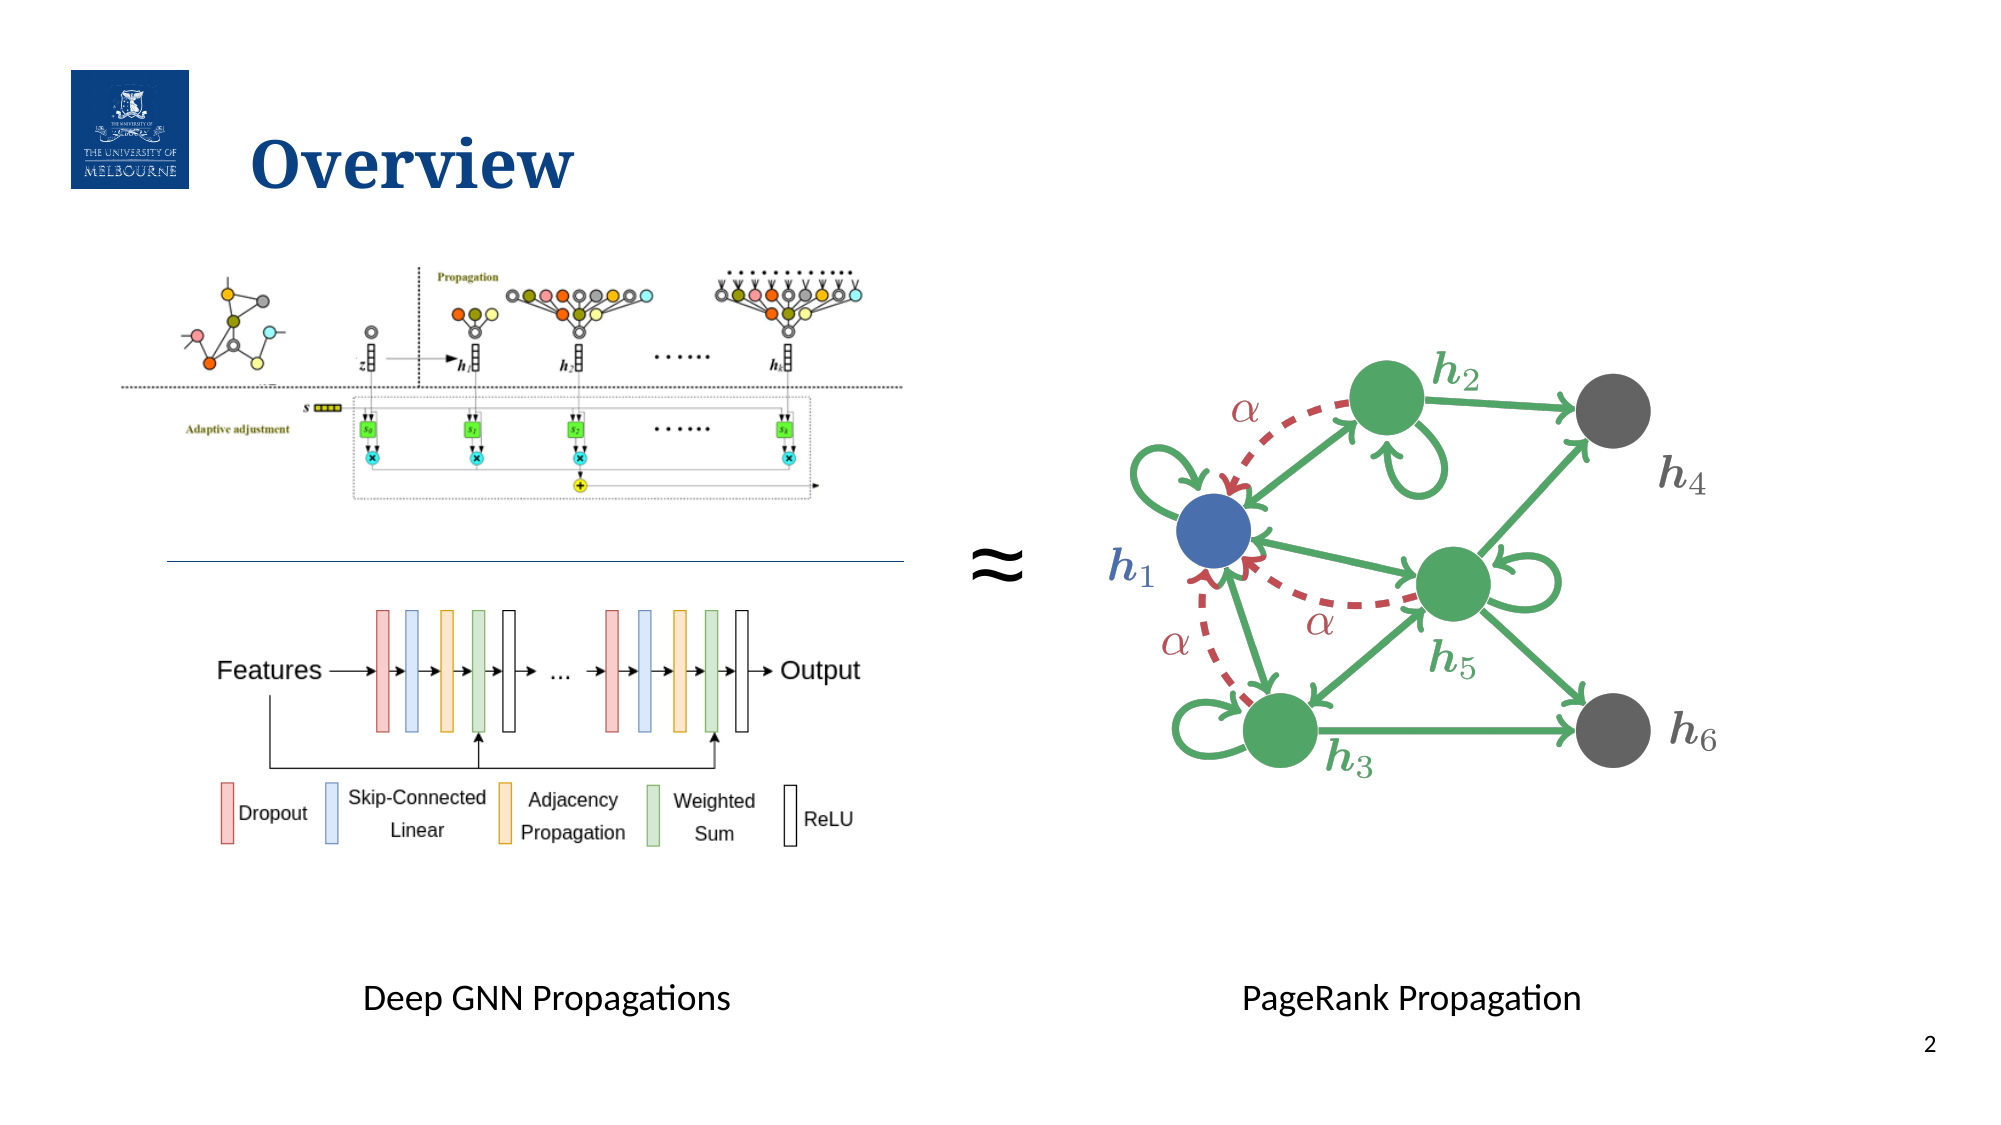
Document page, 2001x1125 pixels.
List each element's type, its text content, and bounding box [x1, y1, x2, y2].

title Overview [234, 64, 1924, 211]
slide_number 2 [1797, 1012, 1937, 1073]
picture [1098, 251, 1726, 878]
picture [71, 70, 189, 189]
text_box Deep GNN Propagations [342, 965, 753, 1026]
picture [210, 610, 870, 848]
text_box PageRank Propagation [1120, 965, 1705, 1026]
picture [121, 267, 905, 514]
text_box ≈ [955, 491, 1044, 627]
